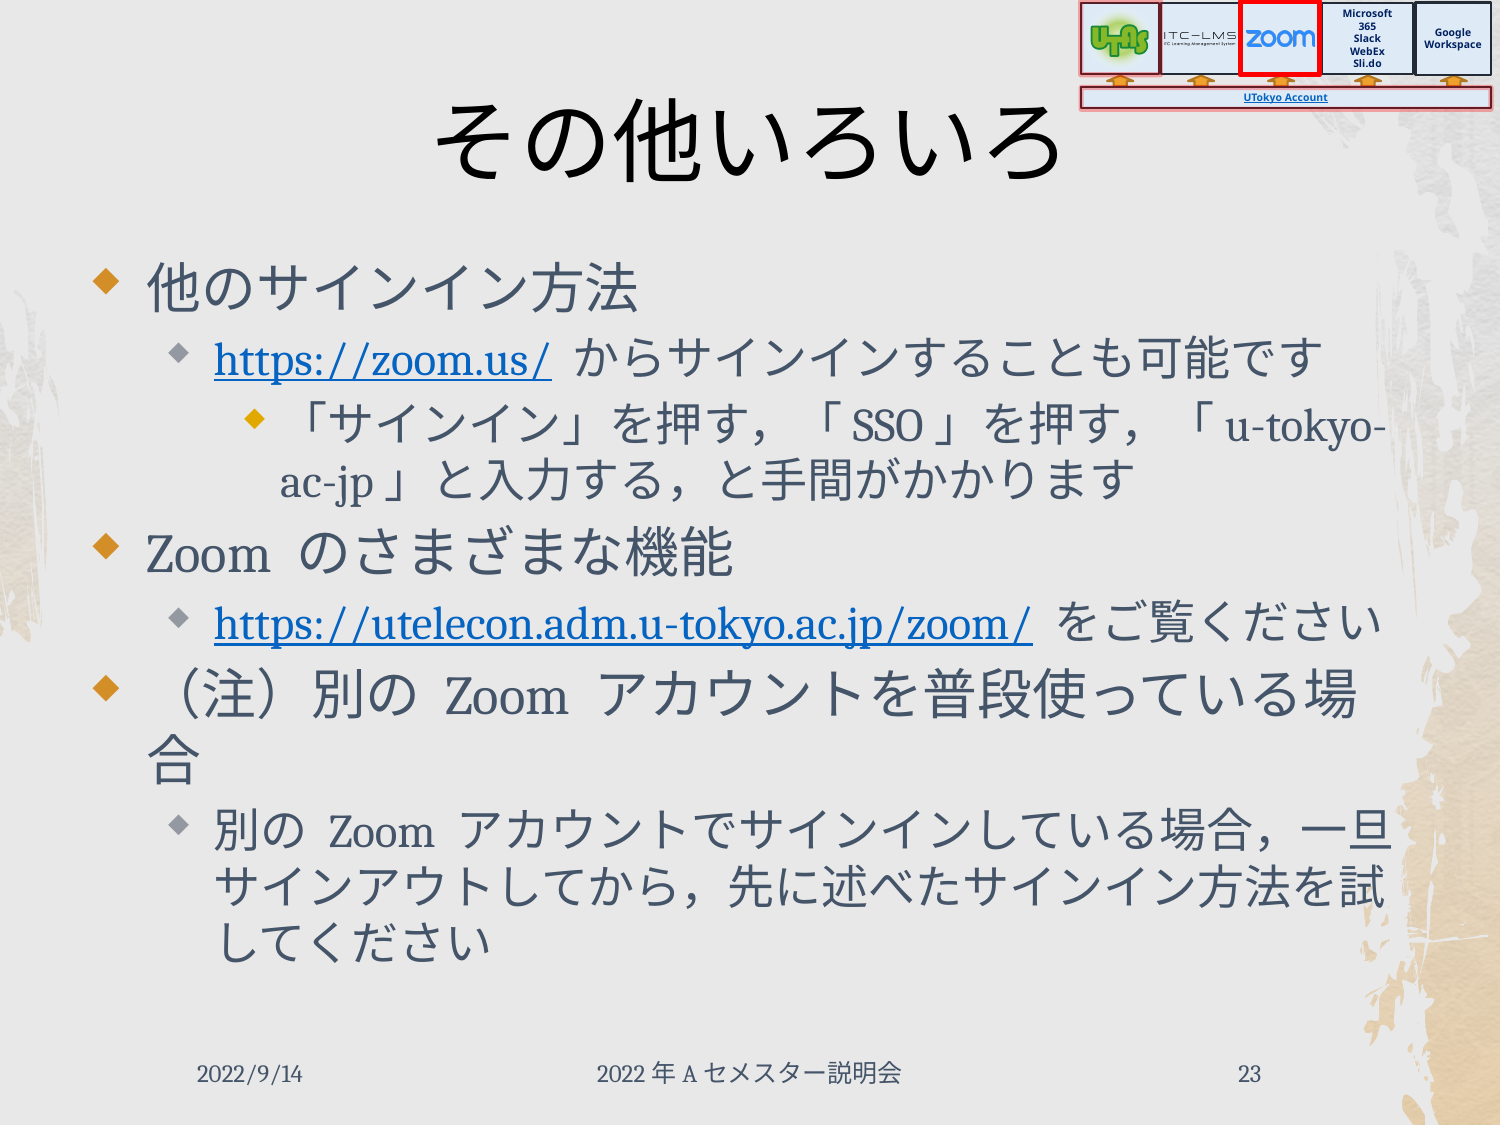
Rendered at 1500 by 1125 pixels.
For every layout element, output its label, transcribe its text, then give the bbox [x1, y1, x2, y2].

list 他のサインイン方法 https://zoom.us/ からサインインすることも可能です 「サインイン」を押す，「SSO」を押す，「u-tokyo-ac-jp」と入力する，と手間がかかります Zoom のさまざまな機能 https://utelecon.adm.u-tokyo.ac.jp/zoom/ をご覧ください （注）別の Zoom アカウントを普段使っている場合 別の Zoom アカウントでサインインしている場合，一旦サインアウトしてから，先に述べたサインイン方法を試してください [75, 246, 1425, 989]
slide_number 23 [1074, 1042, 1425, 1103]
footer 2022年Aセメスター説明会 [512, 1042, 988, 1103]
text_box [1080, 2, 1492, 109]
title その他いろいろ [75, 45, 1425, 233]
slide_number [75, 1042, 425, 1103]
